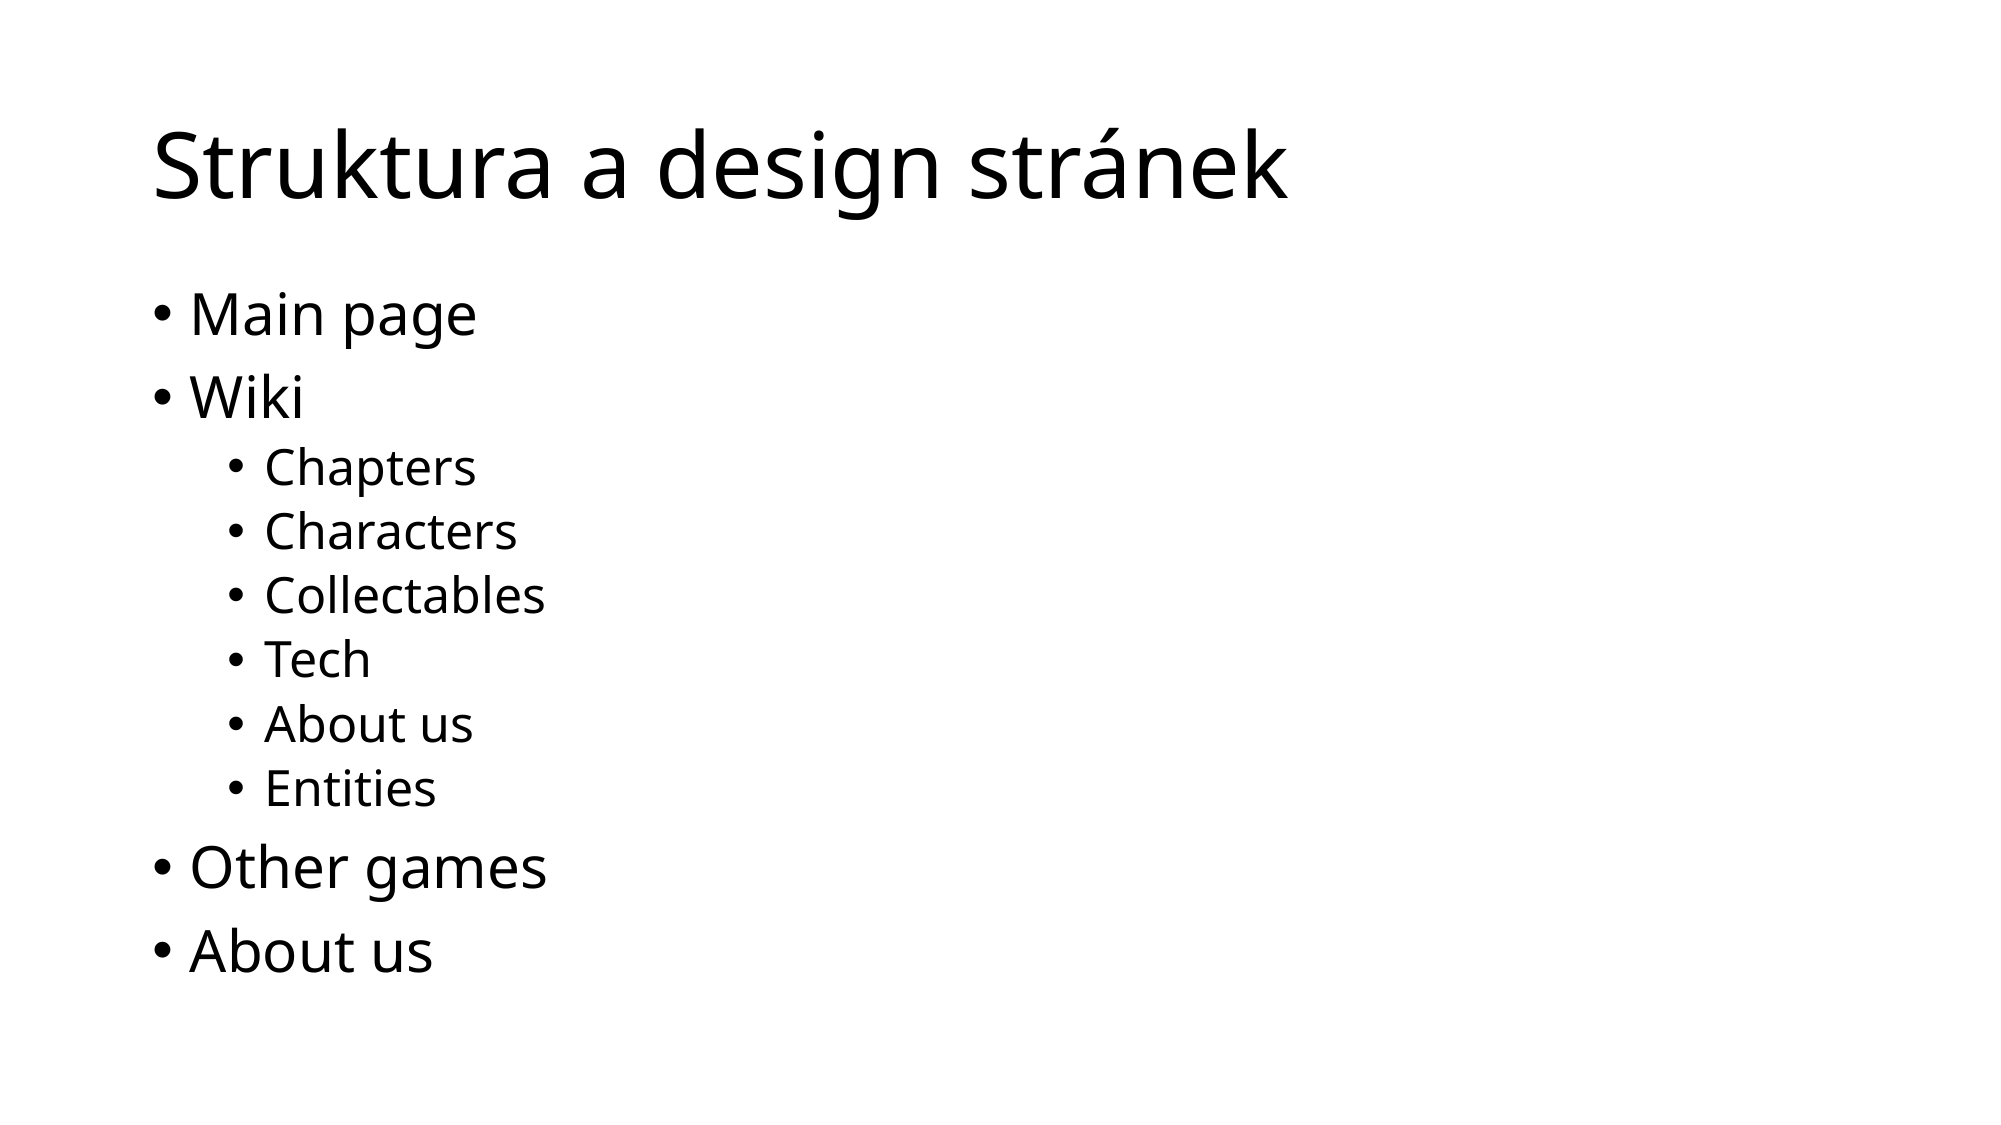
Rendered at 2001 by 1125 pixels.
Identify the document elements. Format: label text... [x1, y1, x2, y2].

list Main page Wiki Chapters Characters Collectables Tech About us Entities Other games About us [137, 277, 1863, 1014]
title Struktura a design stránek [137, 59, 1863, 277]
